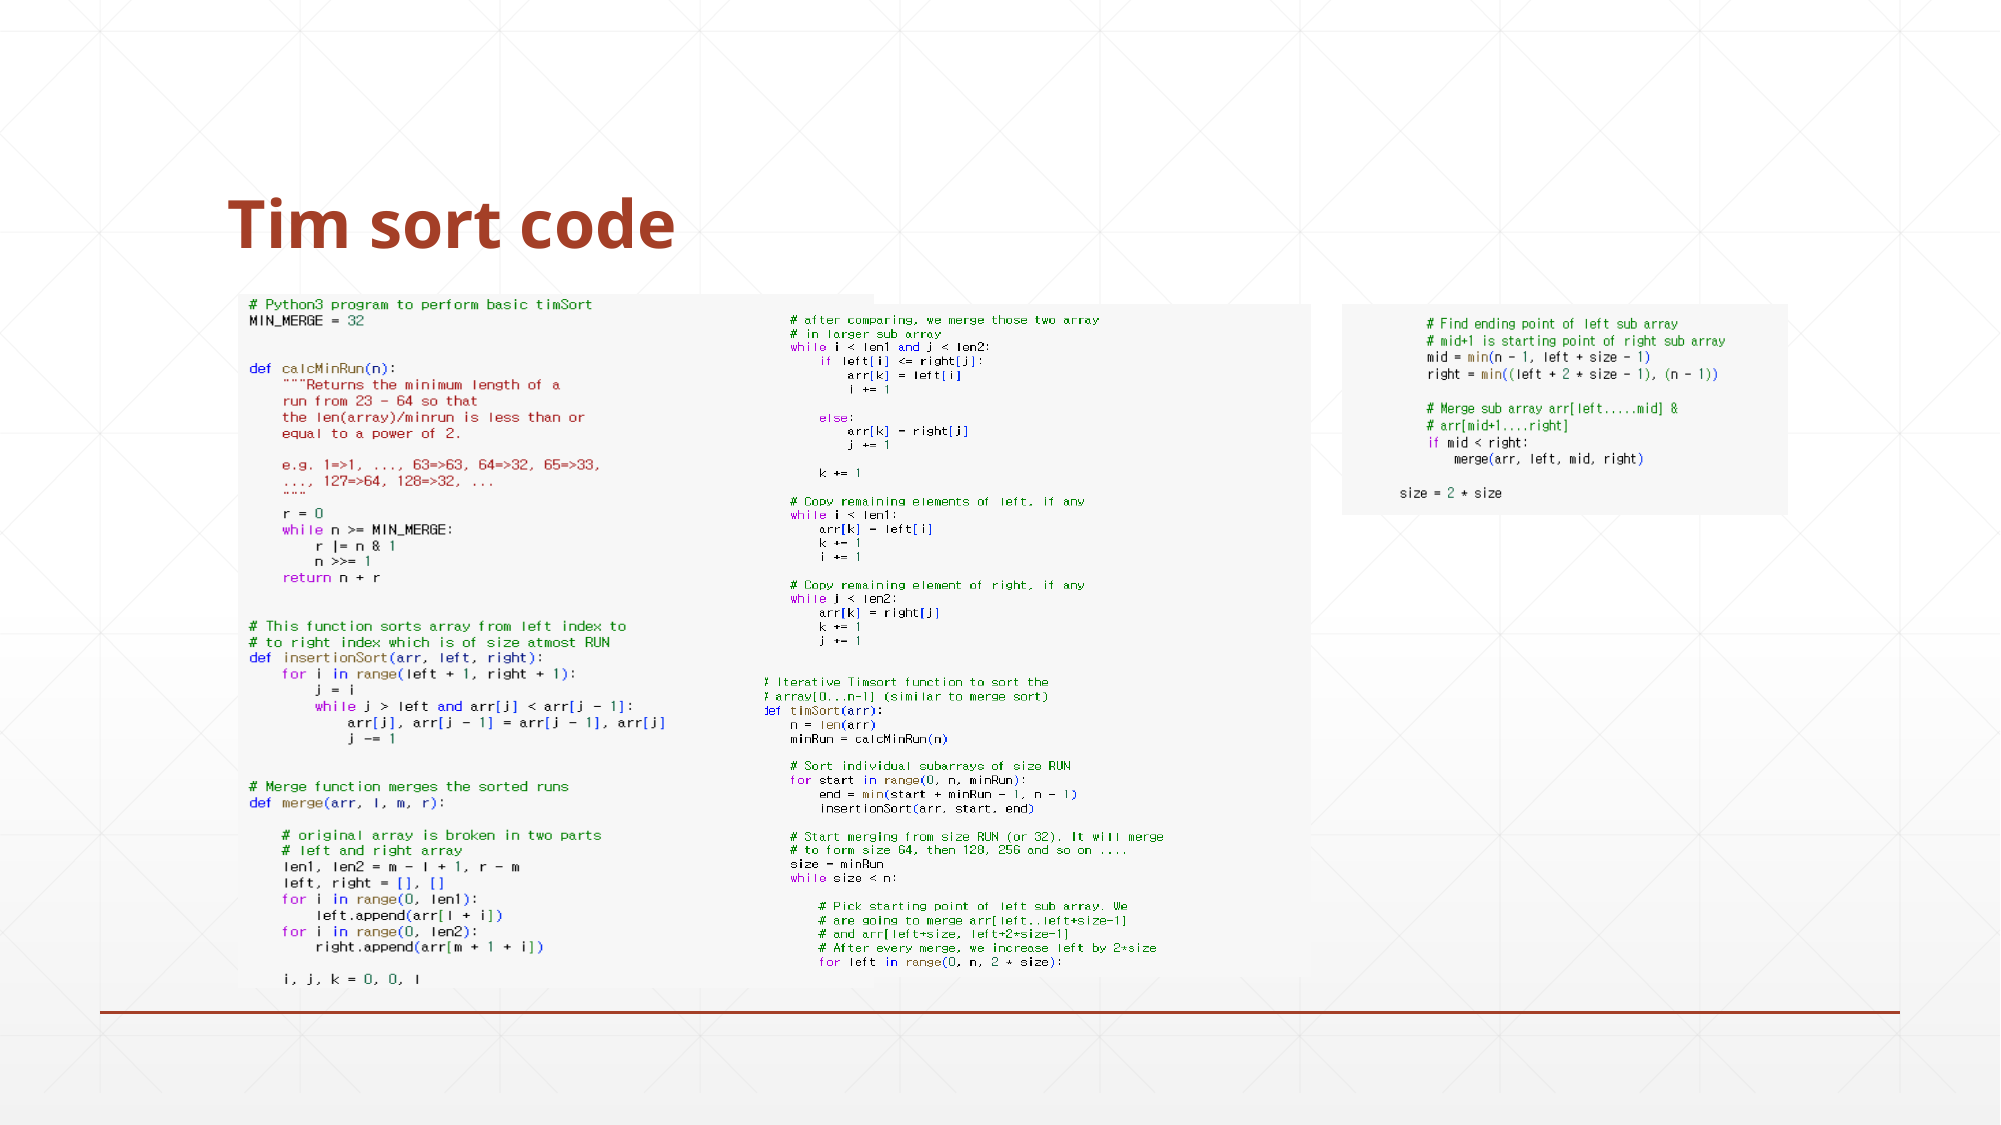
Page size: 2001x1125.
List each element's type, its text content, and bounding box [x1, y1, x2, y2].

title Tim sort code [212, 82, 1788, 271]
picture [238, 294, 1311, 989]
picture [1342, 304, 1788, 515]
